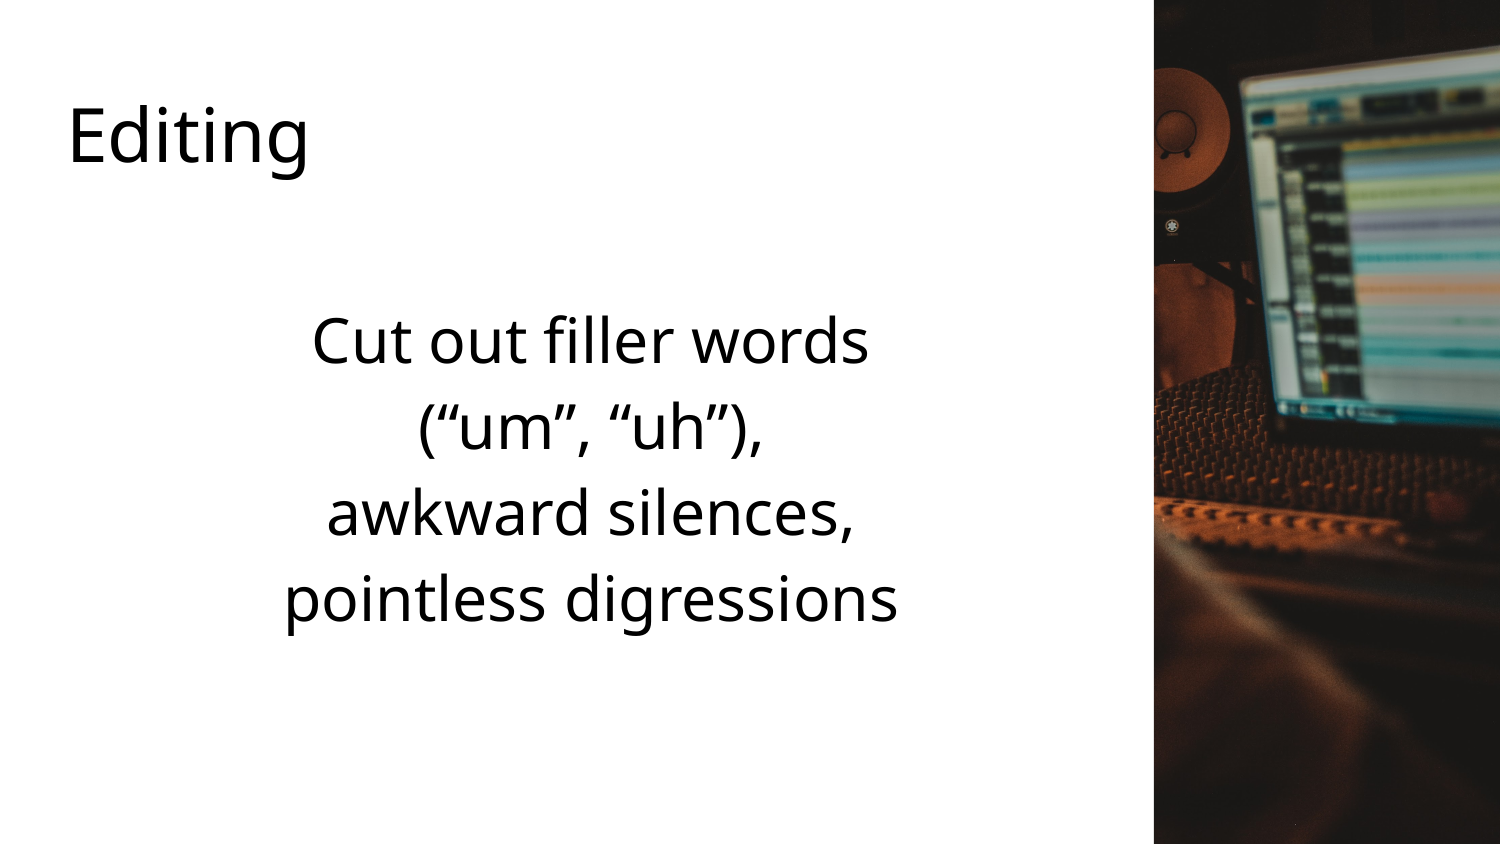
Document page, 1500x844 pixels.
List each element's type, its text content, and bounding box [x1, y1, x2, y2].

picture [1153, 0, 1500, 844]
title Editing [51, 72, 378, 193]
list Cut out filler words (“um”, “uh”), awkward silences, pointless digressions [263, 274, 920, 640]
